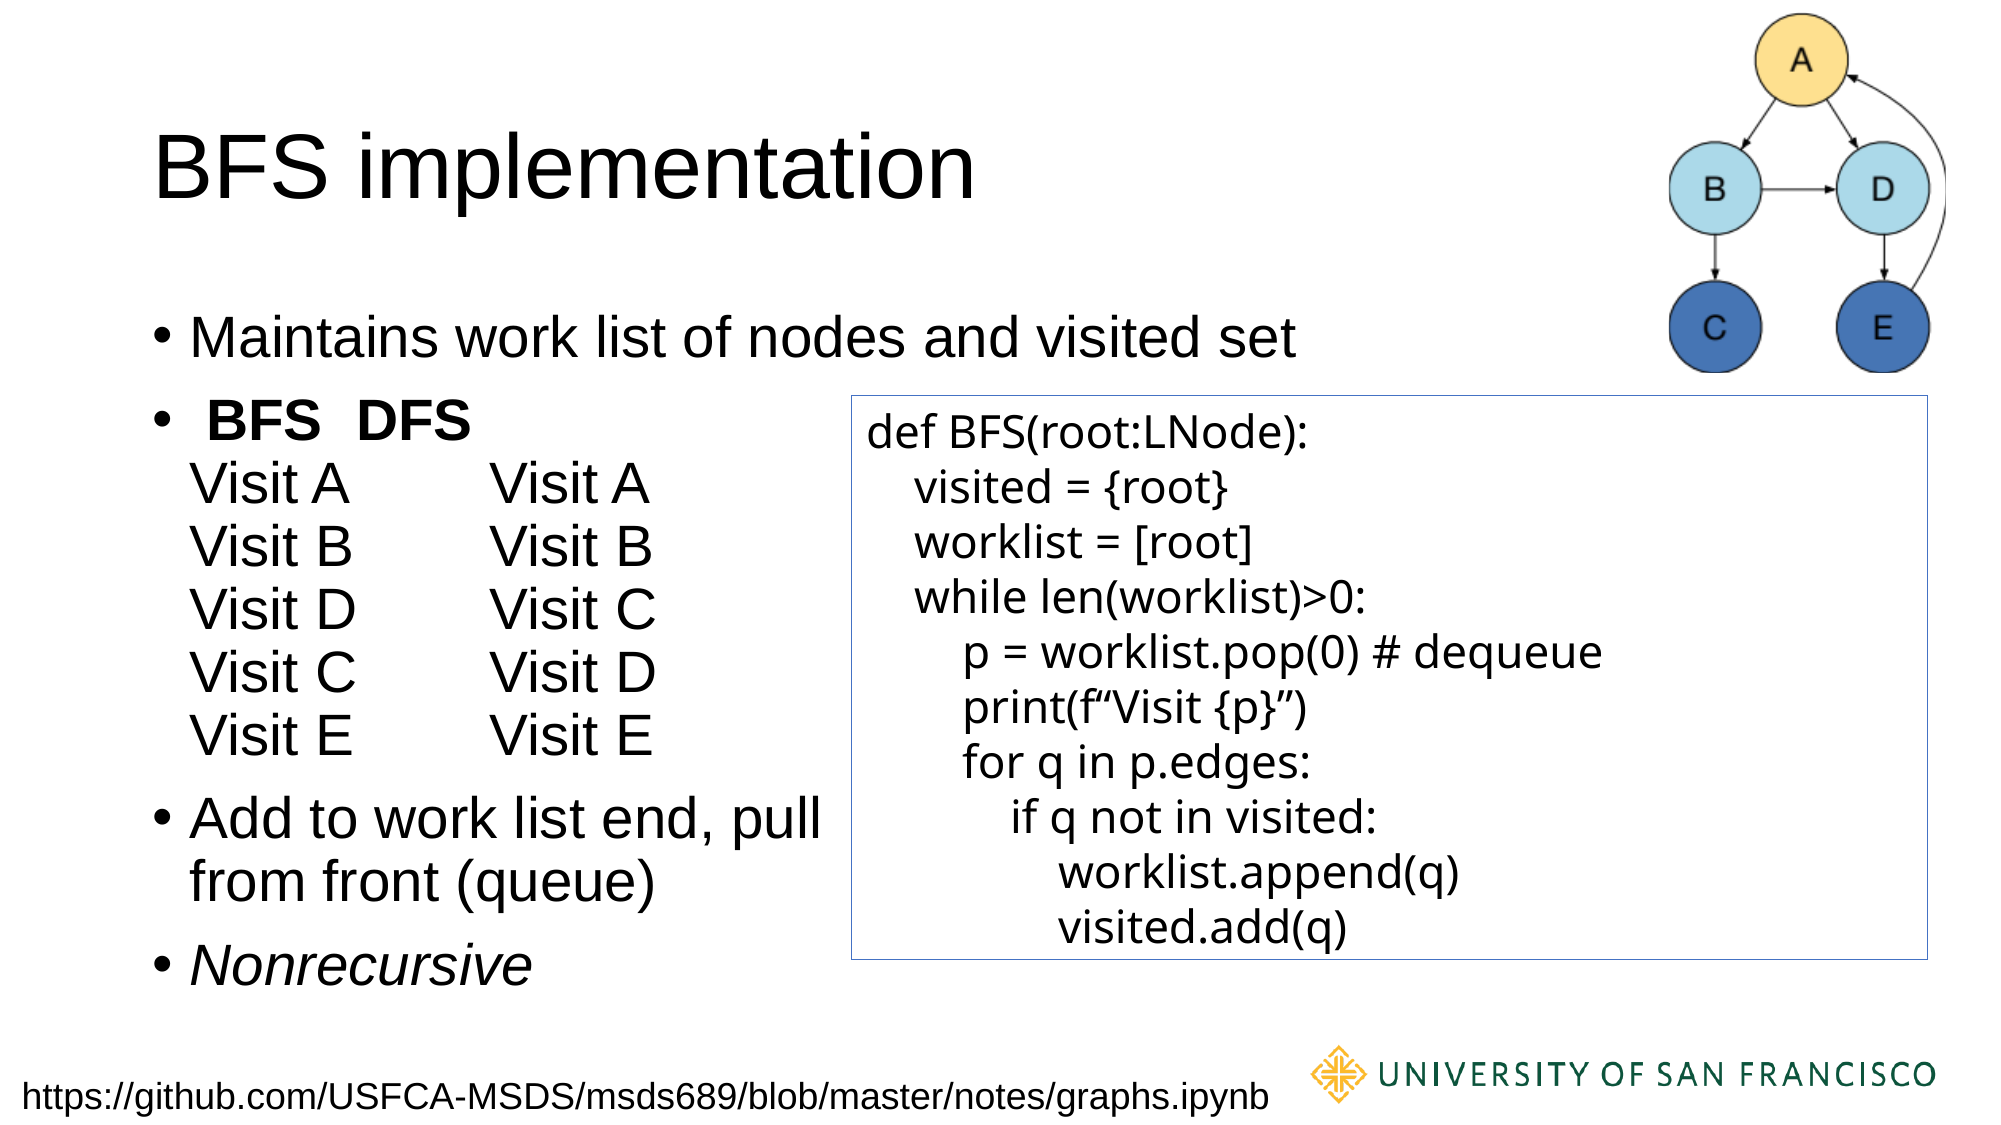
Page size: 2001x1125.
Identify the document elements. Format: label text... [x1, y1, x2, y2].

text_box def BFS(root:LNode): visited = {root} worklist = [root] while len(worklist)>0: p = worklist.pop(0) # dequeue print(f“Visit {p}”) for q in p.edges: if q not in visited: worklist.append(q) visited.add(q) [851, 395, 1928, 960]
title BFS implementation [137, 59, 1668, 278]
list Maintains work list of nodes and visited set BFS DFS Visit A Visit A Visit B Visit B Visit D Visit C Visit C Visit D Visit E Visit E Add to work list end, pull from front (queue) Nonrecursive [137, 299, 1863, 1014]
picture [1668, 12, 1946, 373]
text_box https://github.com/USFCA-MSDS/msds689/blob/master/notes/graphs.ipynb [6, 1064, 1286, 1125]
